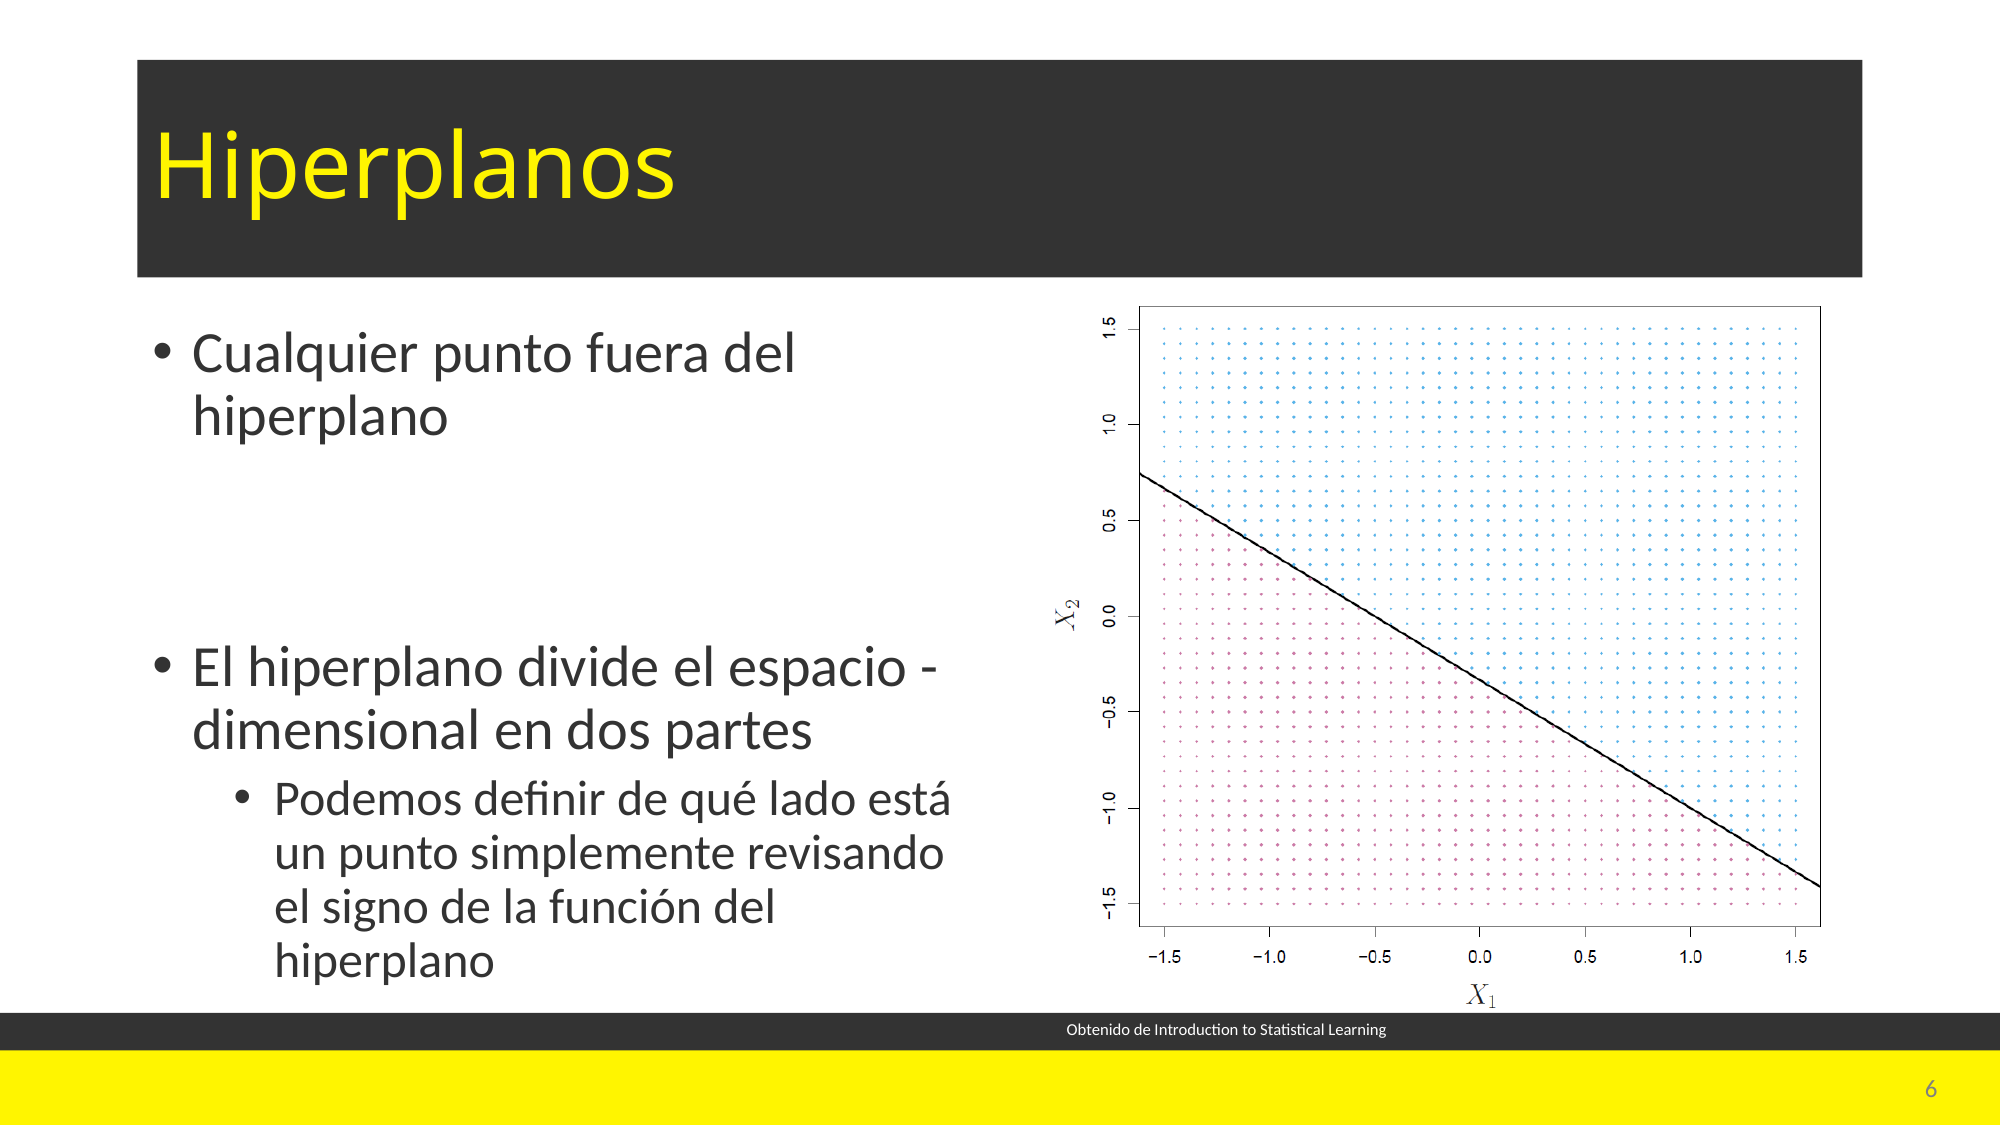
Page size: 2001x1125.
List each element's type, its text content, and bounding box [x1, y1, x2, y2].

title Hiperplanos [137, 59, 1863, 278]
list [1048, 299, 1827, 1012]
text_box Obtenido de Introduction to Statistical Learning [1051, 1012, 1402, 1046]
